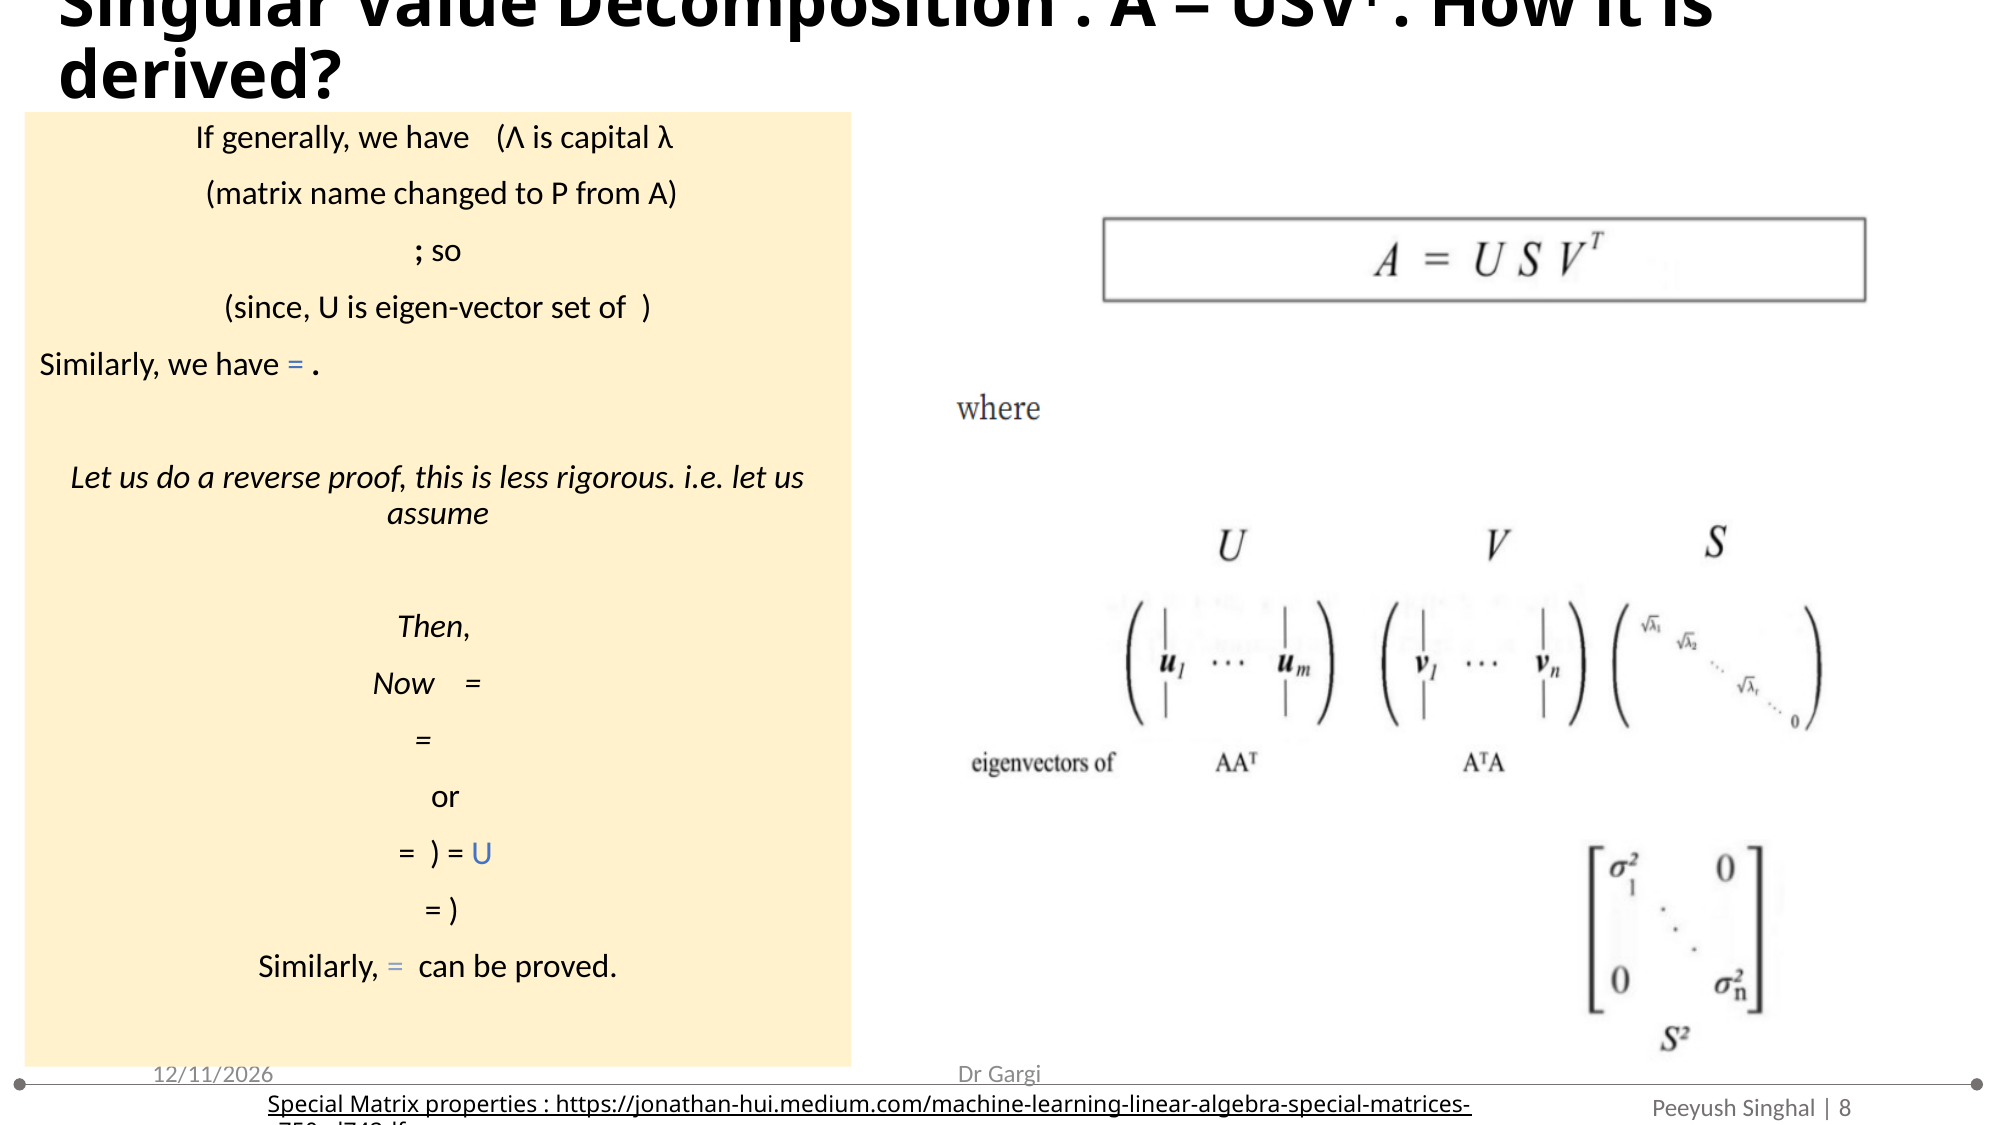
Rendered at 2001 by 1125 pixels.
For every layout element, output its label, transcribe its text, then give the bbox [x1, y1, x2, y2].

title Singular Value Decomposition : A = USVT : How it is derived? [43, 8, 1769, 73]
footer Dr Gargi [662, 1042, 1338, 1103]
picture [1576, 832, 1785, 1067]
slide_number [137, 1042, 588, 1103]
text_box Special Matrix properties : https://jonathan-hui.medium.com/machine-learning-linear-algebra-special-matrices-c750cd742dfe [252, 1082, 1552, 1125]
picture [946, 199, 1880, 787]
